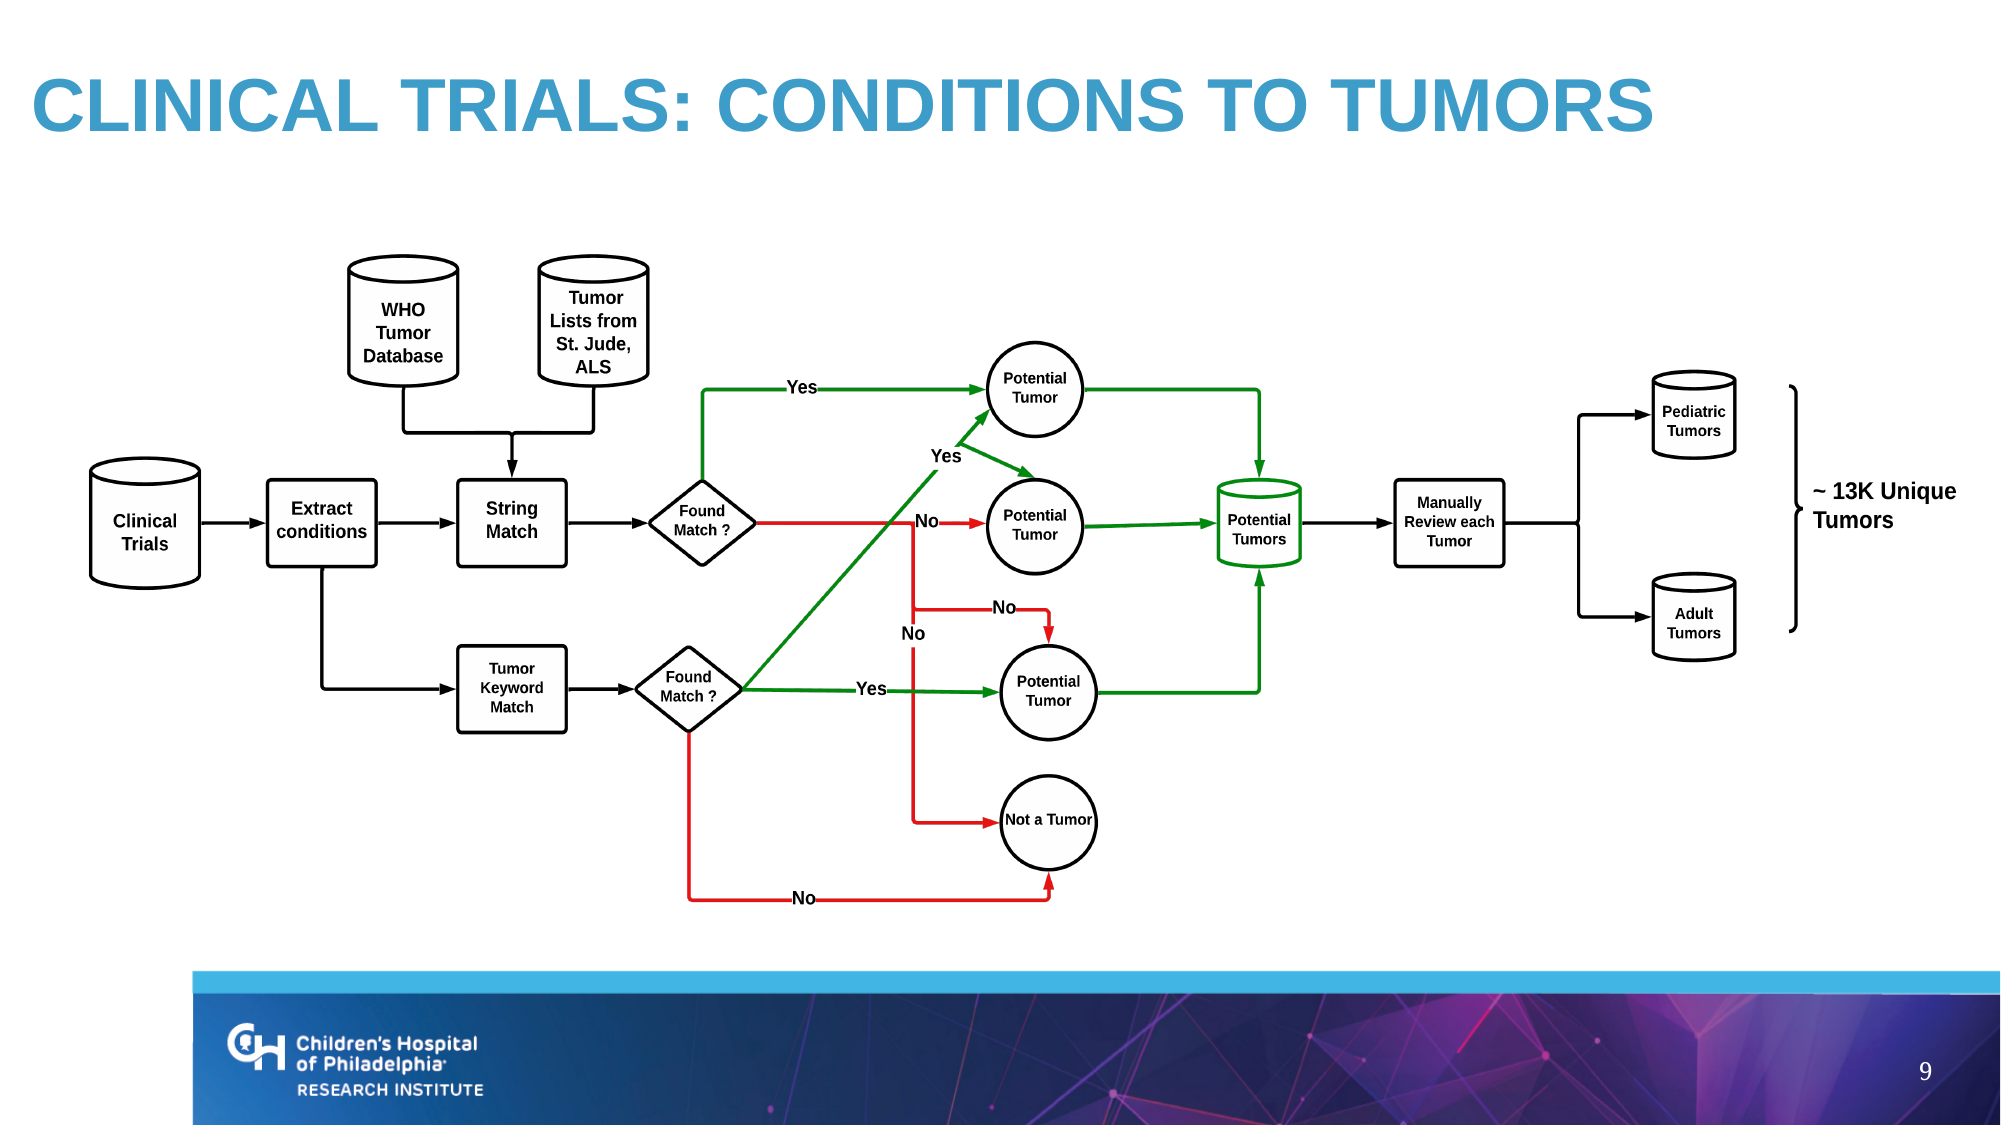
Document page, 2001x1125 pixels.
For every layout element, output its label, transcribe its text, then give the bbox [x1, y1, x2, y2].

slide_number 9 [1857, 1042, 1948, 1103]
picture [0, 0, 2001, 1125]
title Clinical Trials: Conditions to Tumors [15, 13, 1823, 202]
